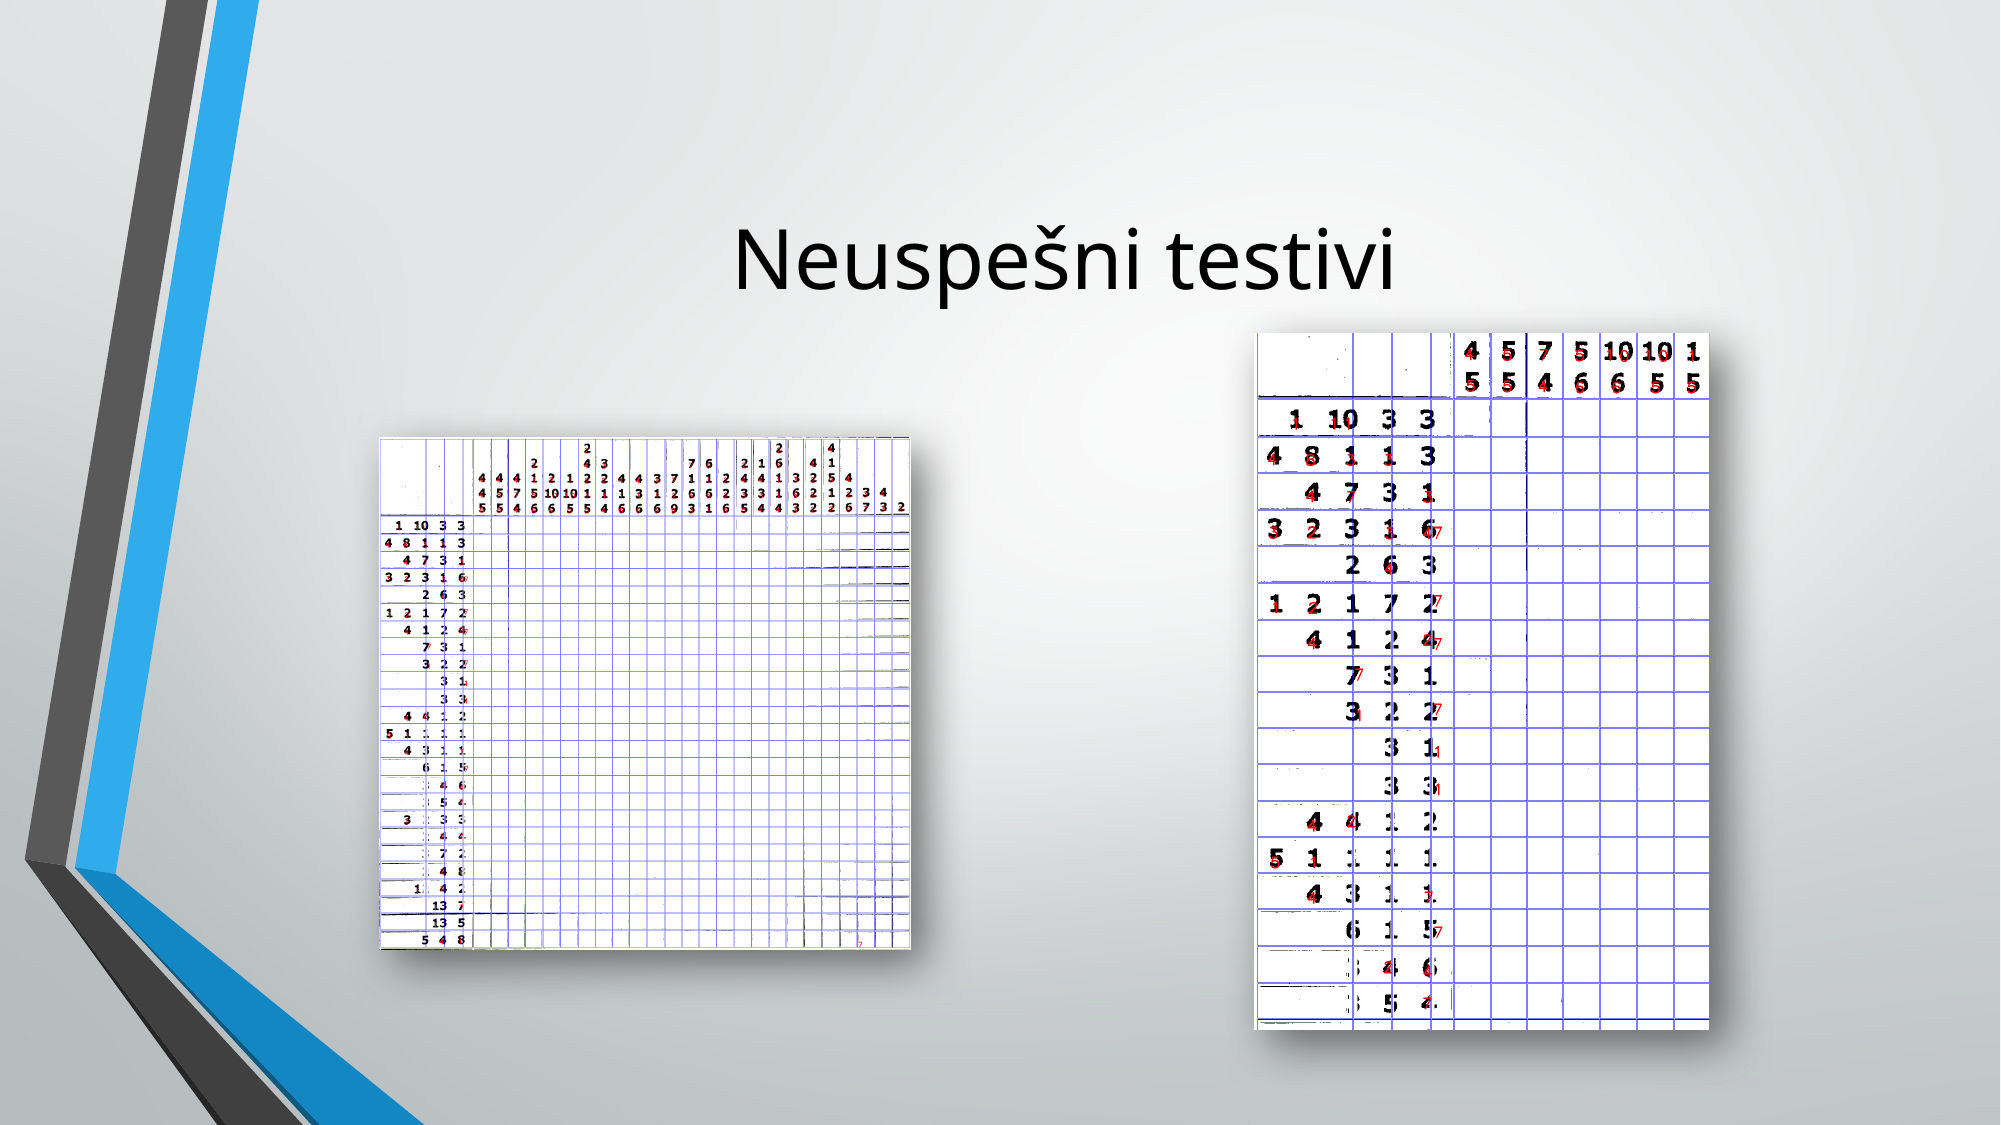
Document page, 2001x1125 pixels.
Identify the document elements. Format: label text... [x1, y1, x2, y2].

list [1252, 333, 1710, 1031]
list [378, 437, 911, 951]
title Neuspešni testivi [243, 112, 1887, 400]
